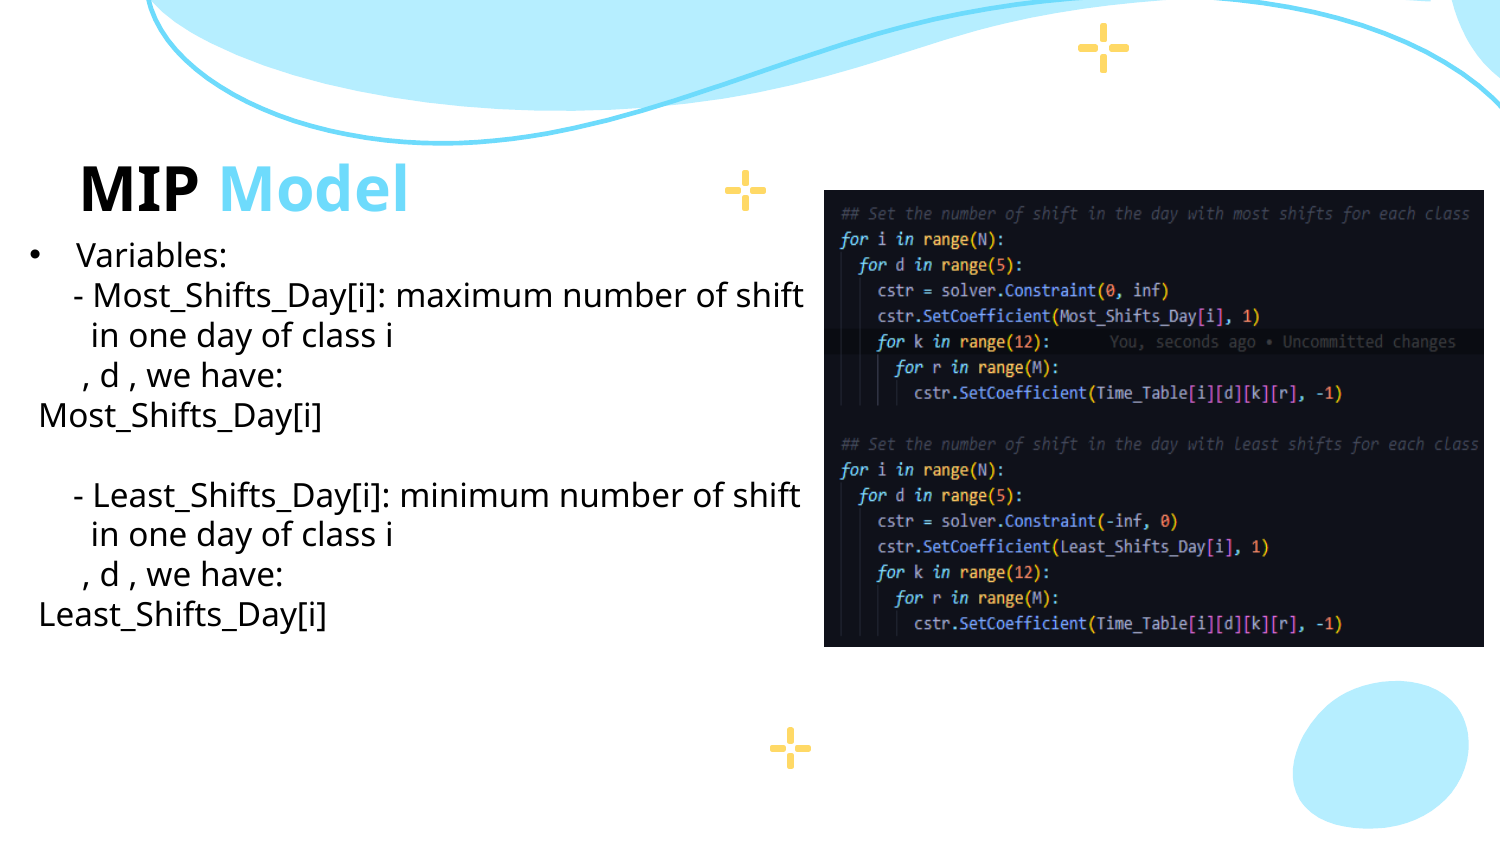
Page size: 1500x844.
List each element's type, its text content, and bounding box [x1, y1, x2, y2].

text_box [771, 729, 810, 768]
text_box [1292, 680, 1469, 829]
picture [824, 190, 1484, 647]
title MIP Model [63, 95, 696, 239]
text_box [1080, 25, 1127, 72]
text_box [726, 171, 765, 210]
